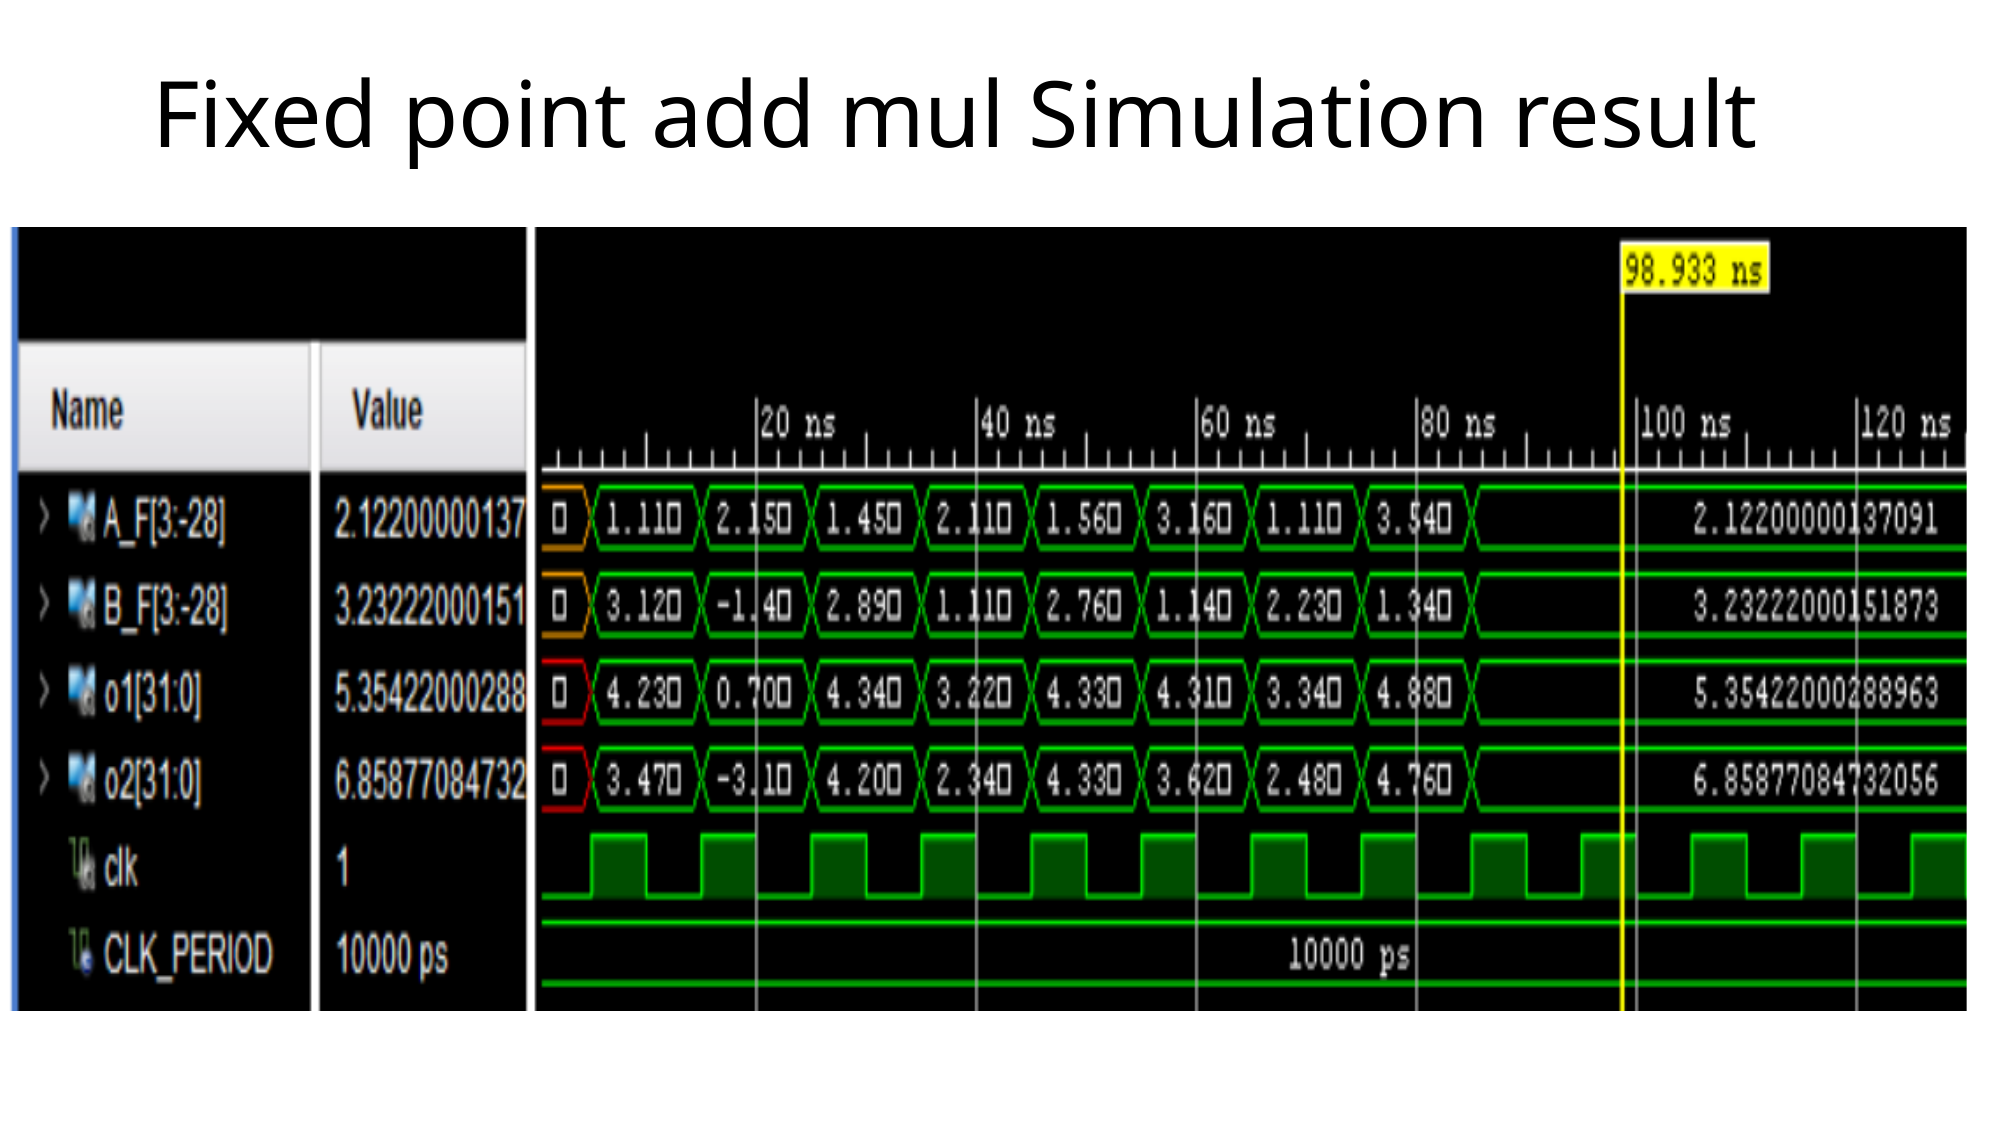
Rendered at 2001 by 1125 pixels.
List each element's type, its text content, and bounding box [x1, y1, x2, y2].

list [0, 227, 1967, 1011]
title Fixed point add mul Simulation result [137, 59, 1863, 176]
